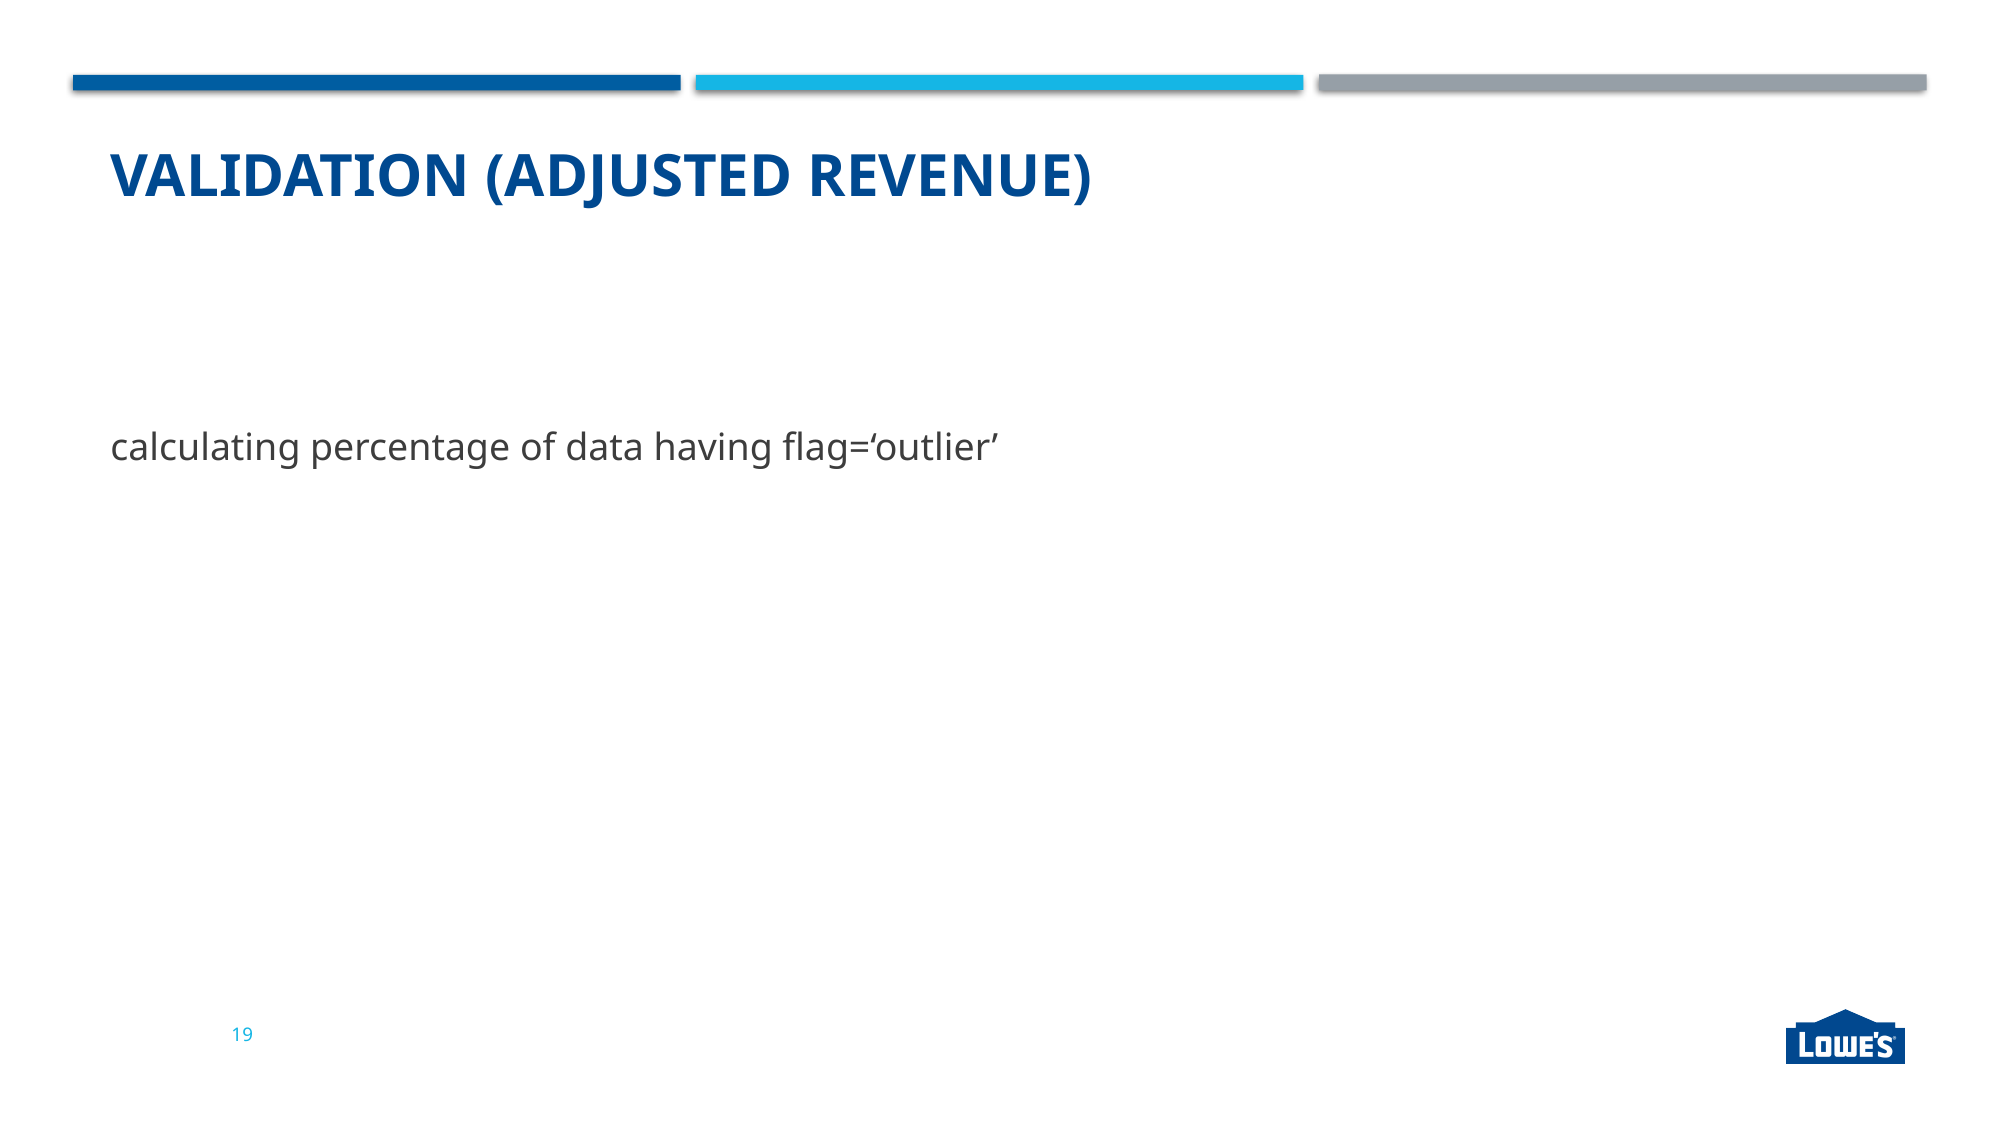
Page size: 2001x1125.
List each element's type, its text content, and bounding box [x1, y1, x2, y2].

slide_number 19 [95, 1006, 268, 1066]
title Validation (adjusted revenue) [95, 125, 1905, 217]
list calculating percentage of data having flag=‘outlier’ [95, 217, 1905, 1066]
